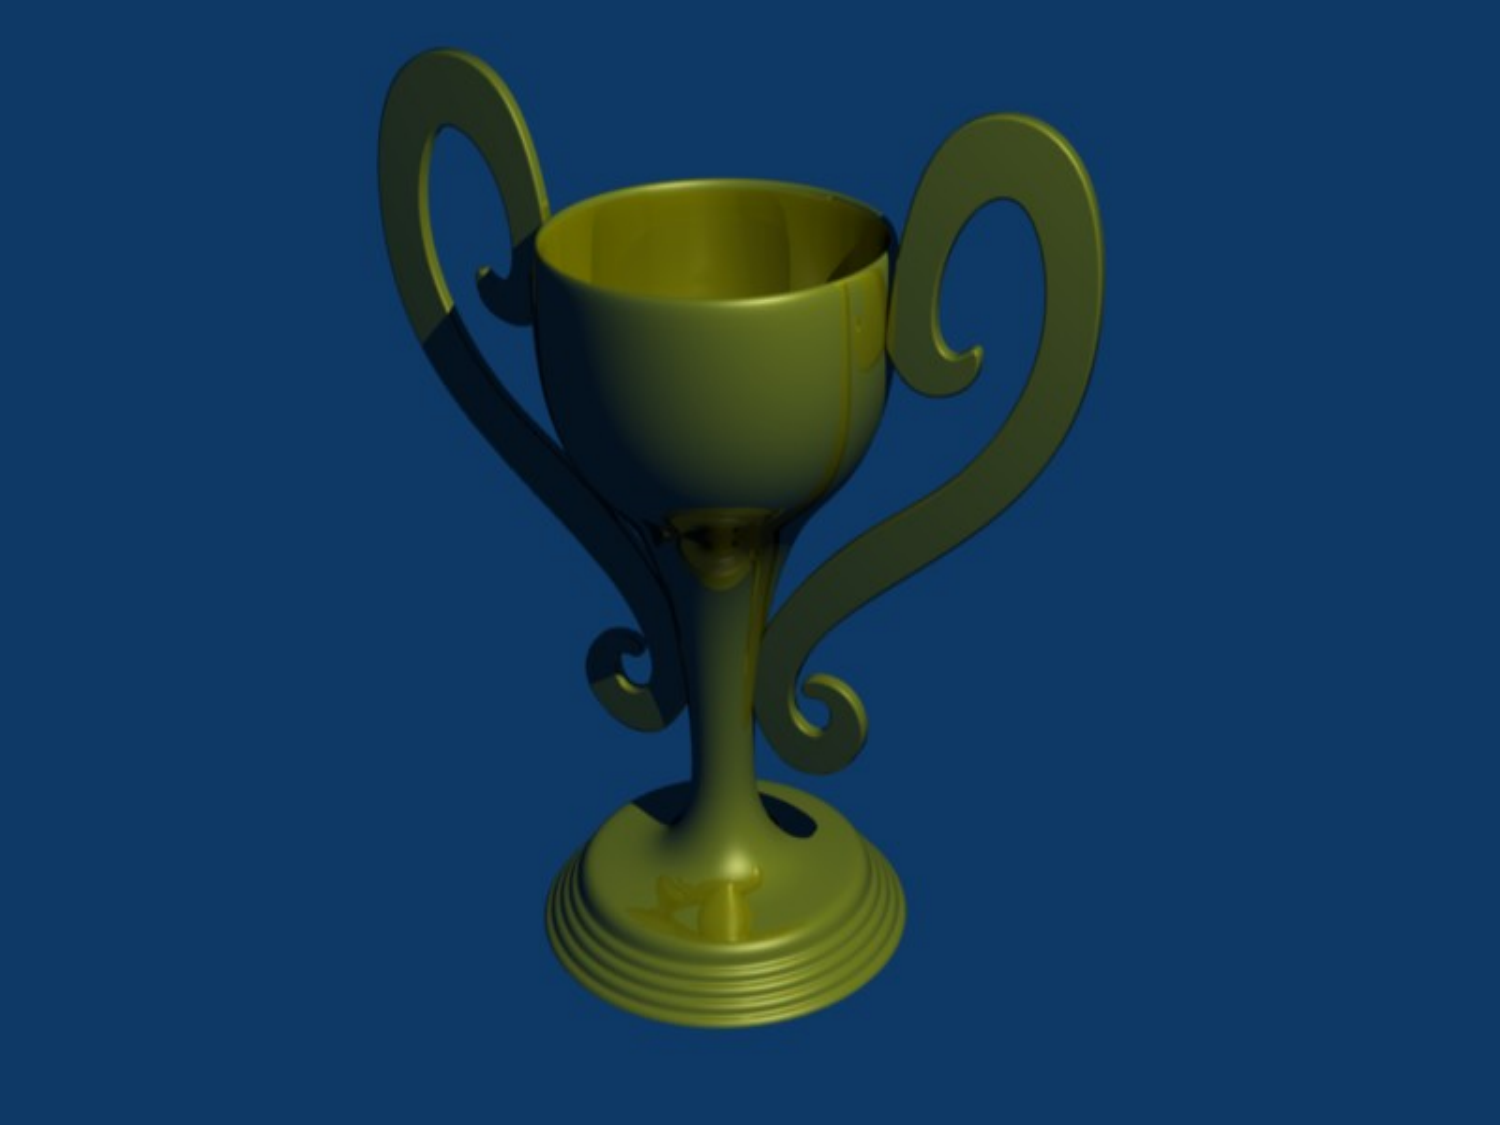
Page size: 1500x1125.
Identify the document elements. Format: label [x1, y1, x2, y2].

list [0, 0, 1500, 1125]
